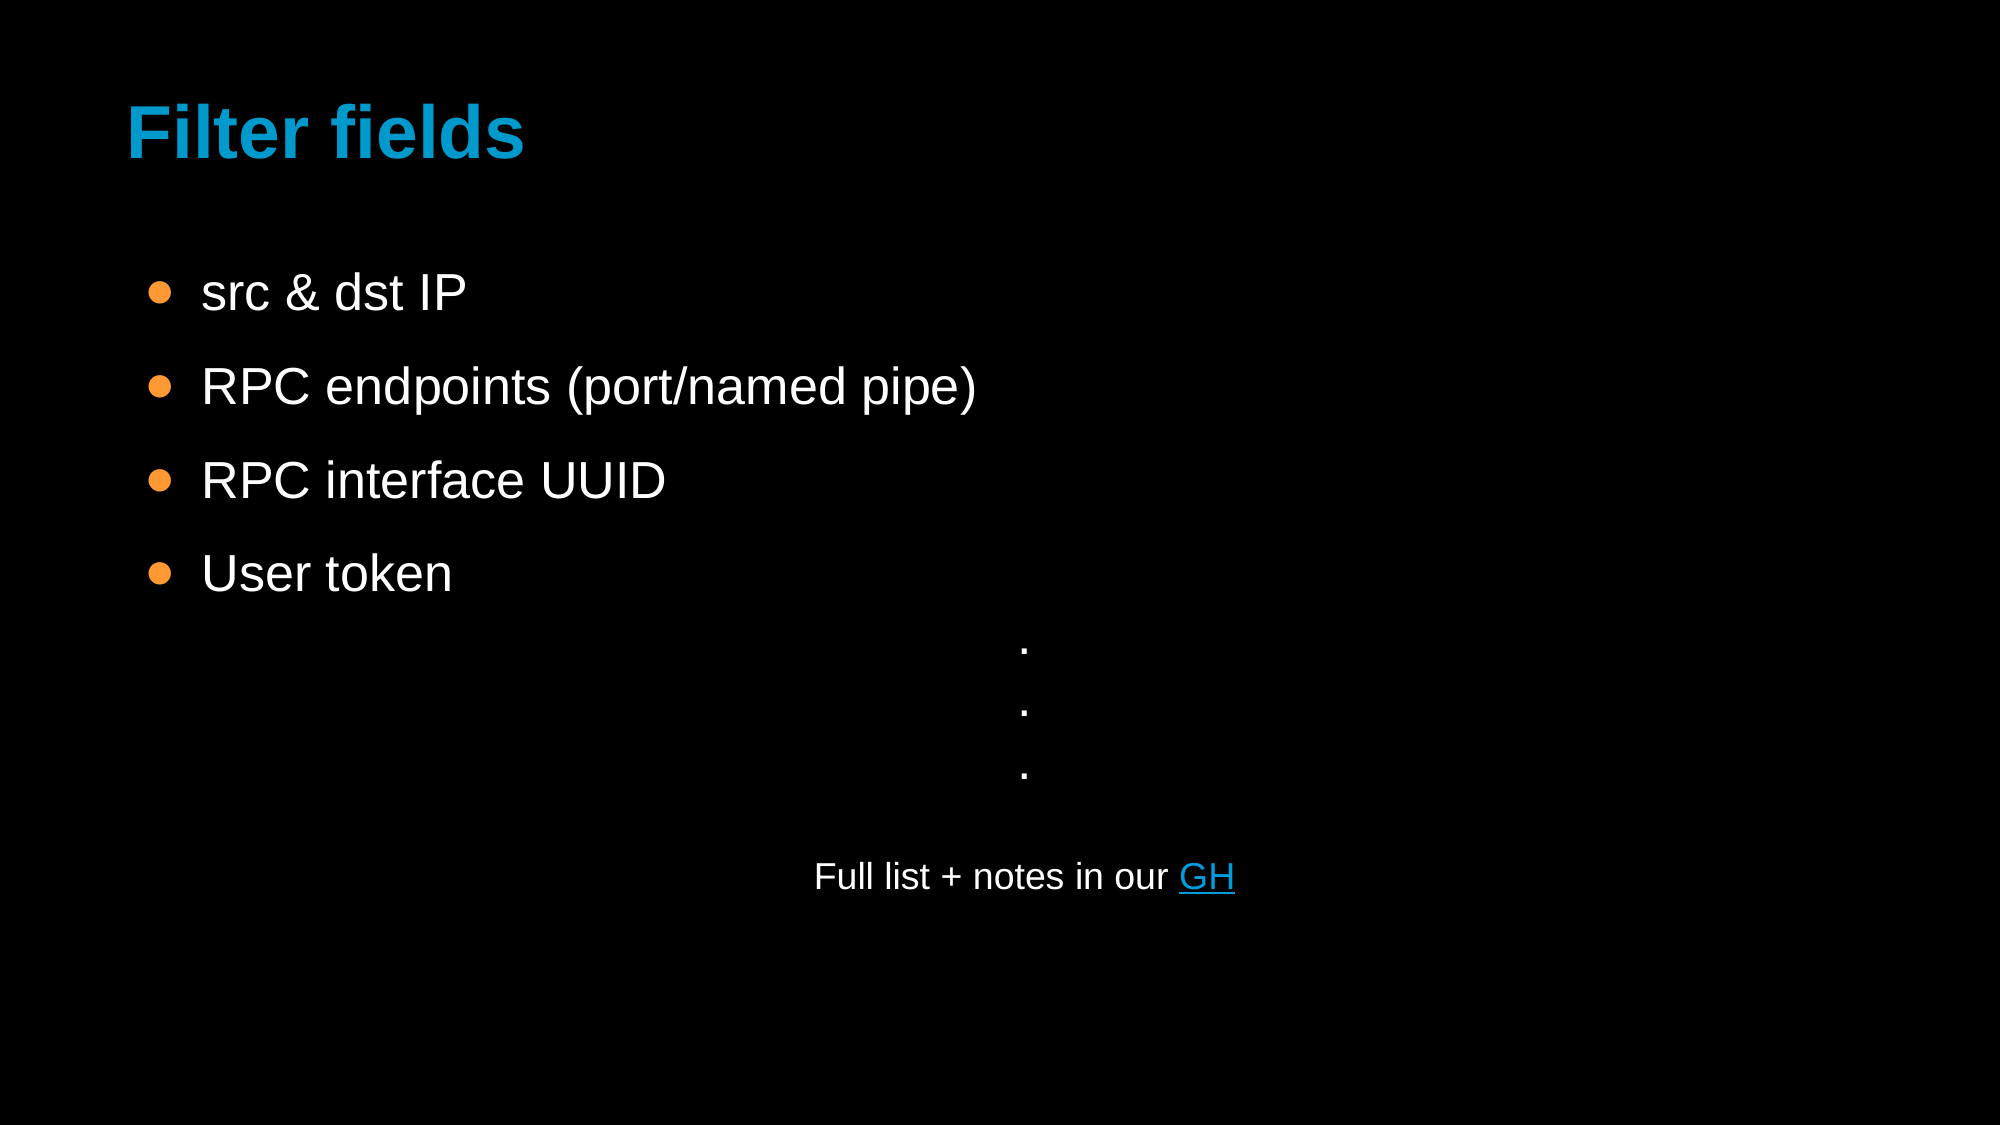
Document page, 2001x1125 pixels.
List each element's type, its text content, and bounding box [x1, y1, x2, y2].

title Filter fields [111, 91, 1938, 167]
list src & dst IP RPC endpoints (port/named pipe) RPC interface UUID User token . . . Full list + notes in our GH [111, 212, 1938, 1005]
